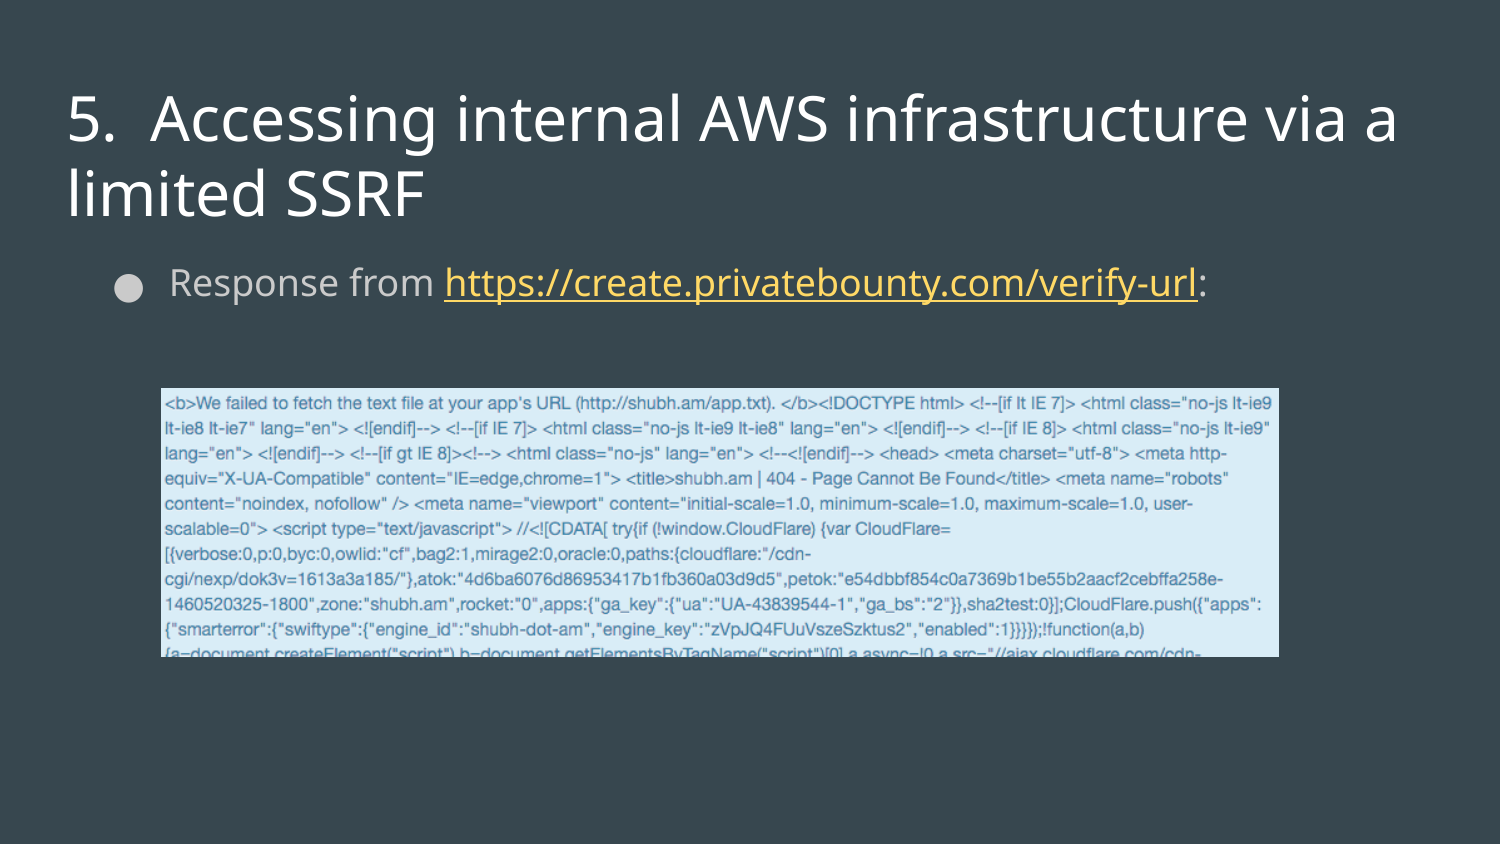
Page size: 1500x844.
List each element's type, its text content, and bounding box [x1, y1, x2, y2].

picture [161, 388, 1280, 658]
title 5. Accessing internal AWS infrastructure via a limited SSRF [51, 63, 1449, 158]
list Response from https://create.privatebounty.com/verify-url: [78, 236, 1362, 810]
